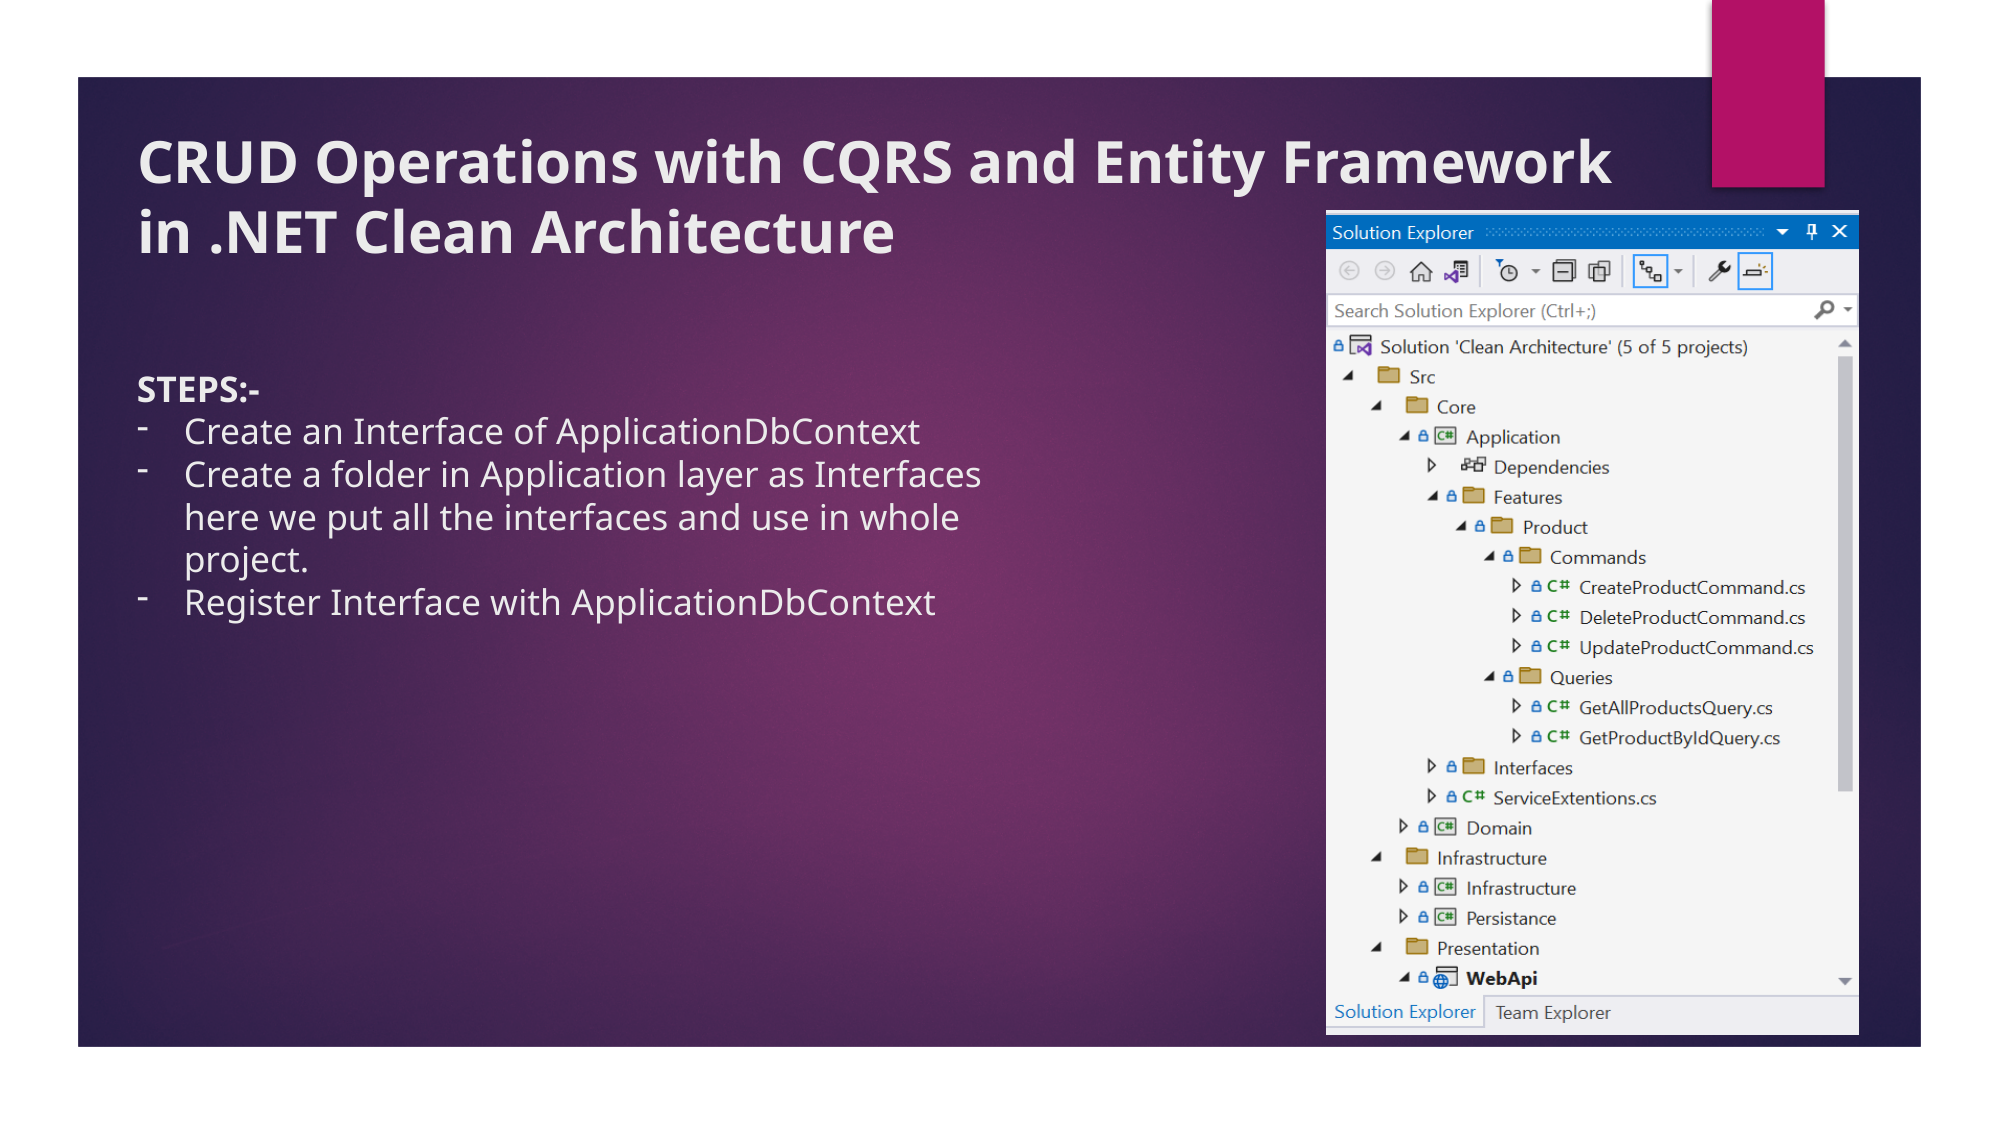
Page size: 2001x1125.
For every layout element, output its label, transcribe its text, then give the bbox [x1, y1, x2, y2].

title CRUD Operations with CQRS and Entity Framework in .NET Clean Architecture [122, 117, 1689, 274]
text_box STEPS:- Create an Interface of ApplicationDbContext Create a folder in Application layer as Interfaces here we put all the interfaces and use in whole project. Register Interface with ApplicationDbContext [122, 359, 1030, 630]
picture [1326, 210, 1859, 1035]
